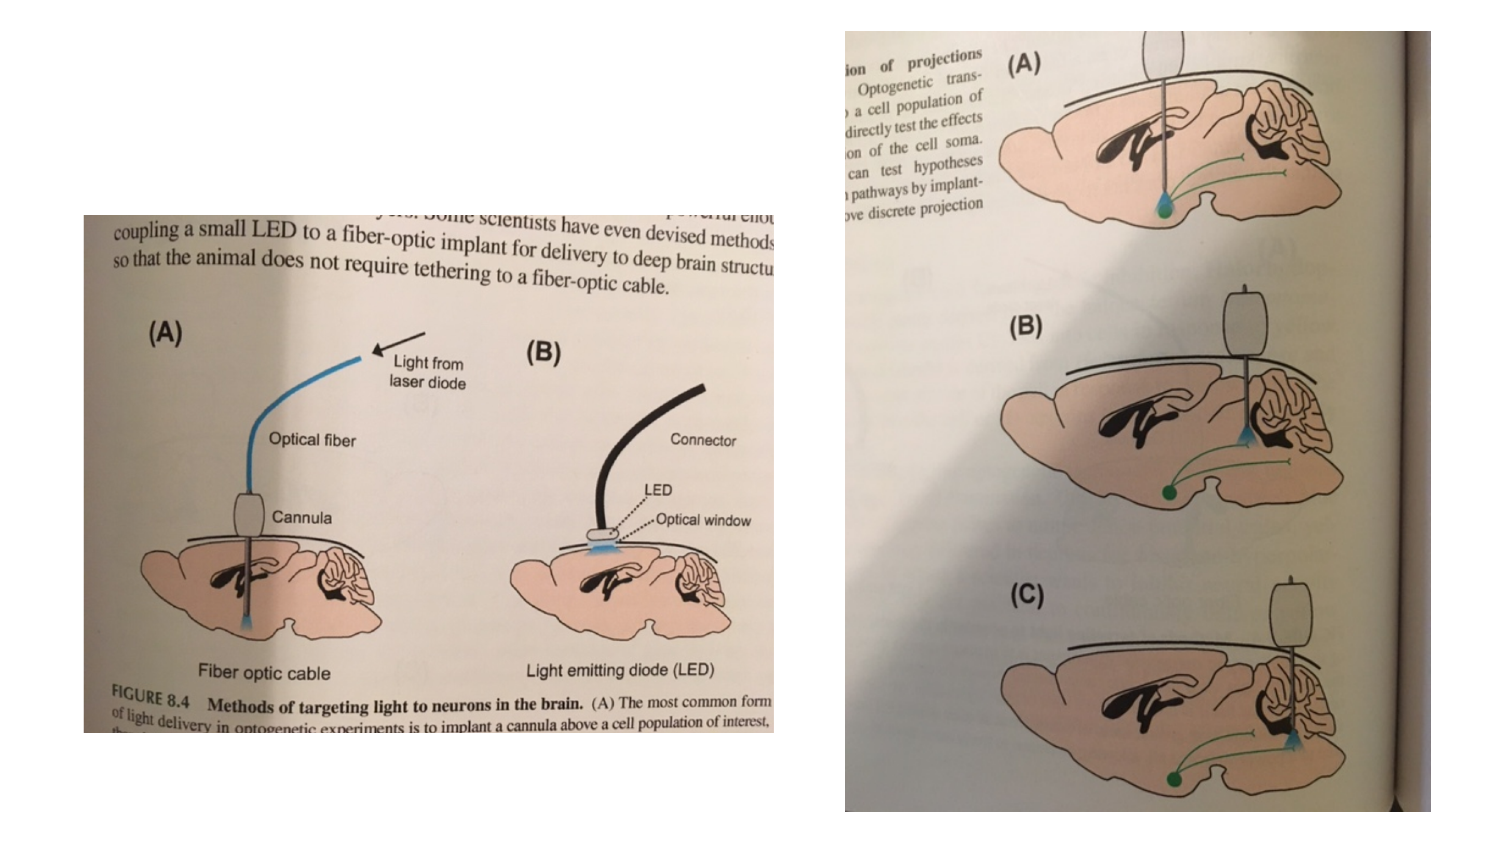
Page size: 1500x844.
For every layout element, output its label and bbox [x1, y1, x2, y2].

picture [845, 31, 1432, 813]
picture [84, 128, 773, 819]
